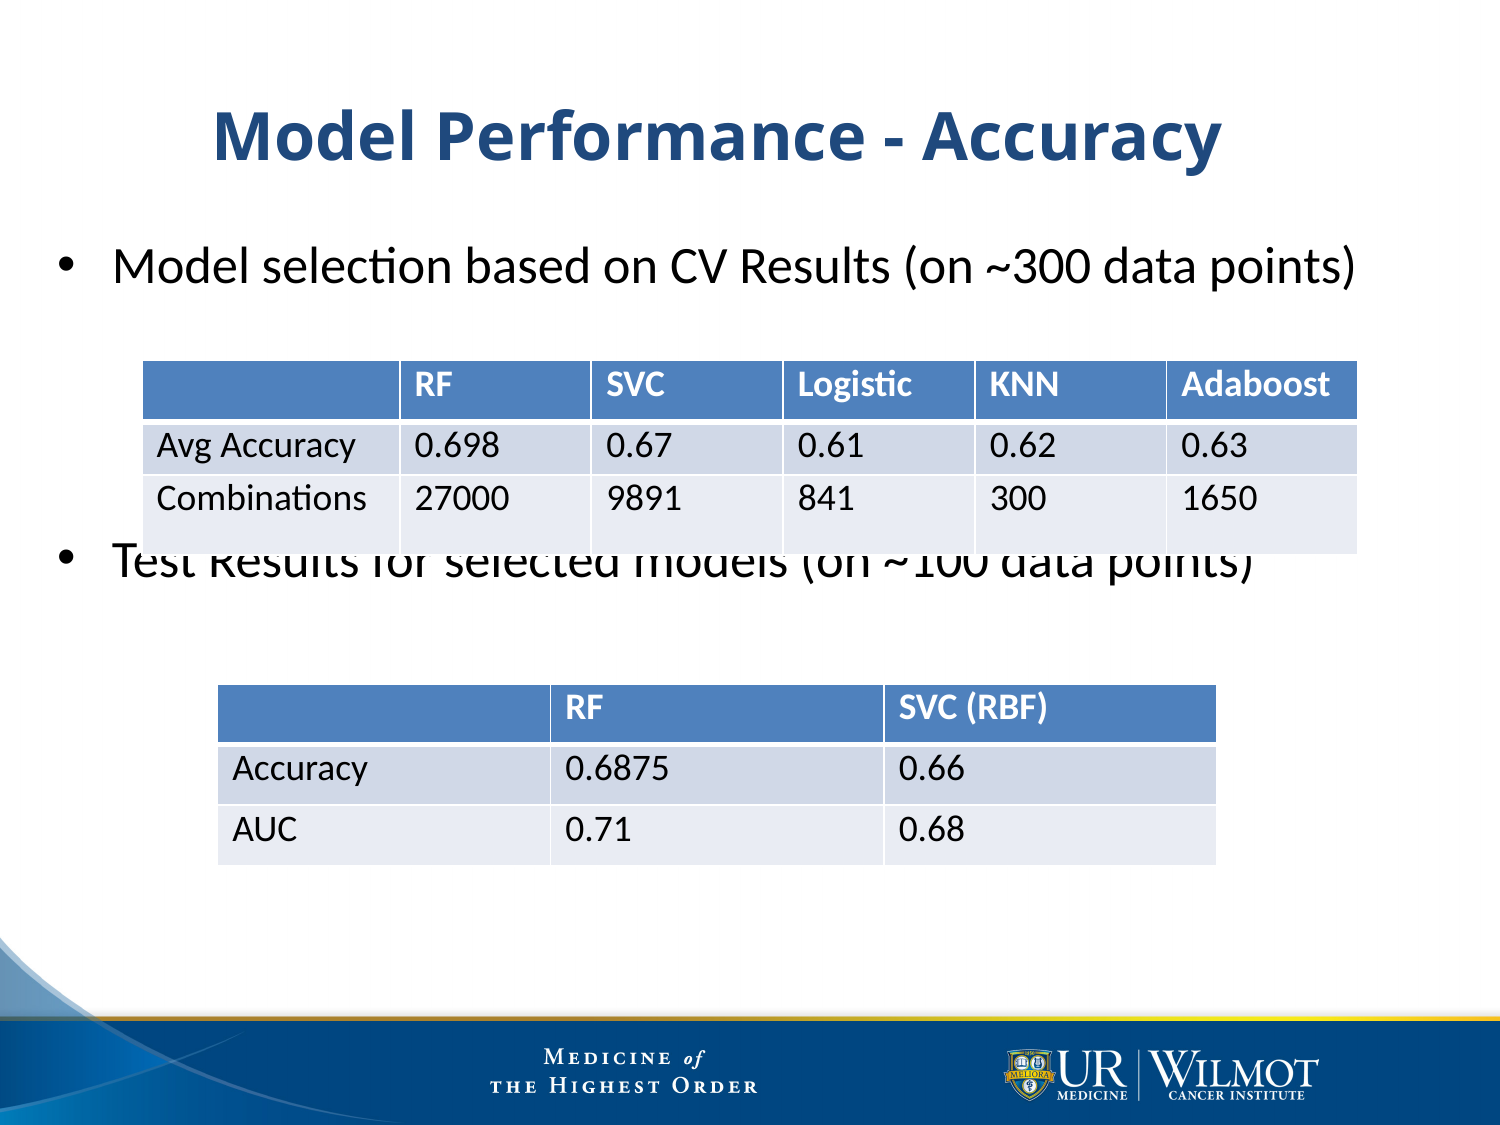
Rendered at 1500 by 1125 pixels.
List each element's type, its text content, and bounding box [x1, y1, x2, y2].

table_cell 0.67 [592, 425, 782, 474]
table_cell 841 [784, 476, 974, 554]
table_cell 0.6875 [551, 747, 883, 804]
table_cell 0.698 [401, 425, 590, 474]
table_cell 0.61 [784, 425, 974, 474]
table_header RF [551, 685, 883, 742]
table_header RF [401, 361, 590, 419]
table_header Logistic [784, 361, 974, 419]
table_cell 27000 [401, 476, 590, 554]
table_cell 1650 [1167, 476, 1357, 554]
table_header [218, 685, 550, 742]
table_header [143, 361, 399, 419]
list Model selection based on CV Results (on ~300 data points) Test Results for selected models (on ~100 data points) [42, 223, 1393, 643]
table_cell Accuracy [218, 747, 550, 804]
table_cell 9891 [592, 476, 782, 554]
table_cell 300 [976, 476, 1166, 554]
table_cell 0.63 [1167, 425, 1357, 474]
table_cell AUC [218, 806, 550, 865]
table_cell 0.62 [976, 425, 1166, 474]
table_header SVC [592, 361, 782, 419]
table_cell 0.71 [551, 806, 883, 865]
table_cell Avg Accuracy [143, 425, 399, 474]
table_cell 0.68 [885, 806, 1216, 865]
table_header KNN [976, 361, 1166, 419]
picture [0, 0, 1500, 1125]
table_cell 0.66 [885, 747, 1216, 804]
title Model Performance - Accuracy [42, 40, 1393, 223]
table_header Adaboost [1167, 361, 1357, 419]
table_header SVC (RBF) [885, 685, 1216, 742]
table_cell Combinations [143, 476, 399, 554]
